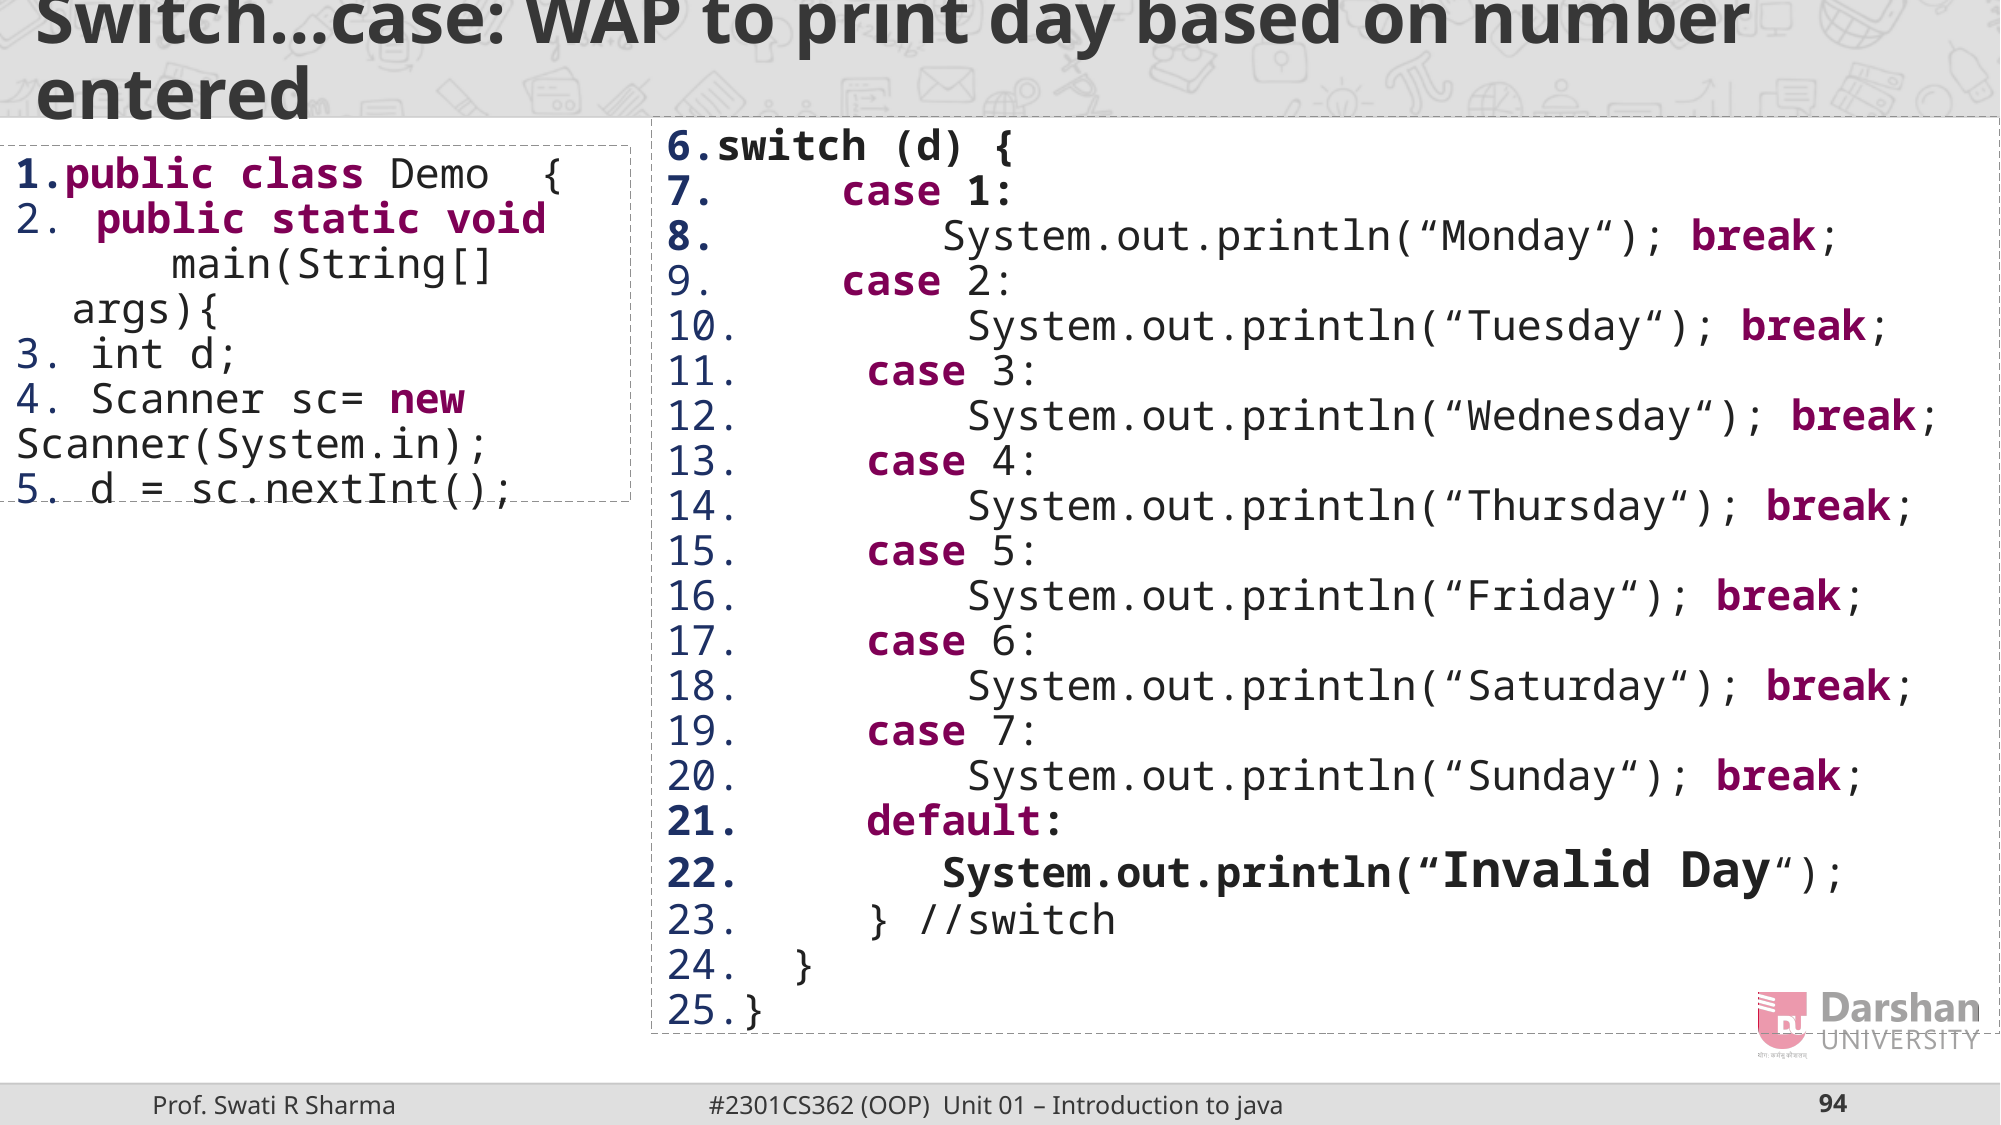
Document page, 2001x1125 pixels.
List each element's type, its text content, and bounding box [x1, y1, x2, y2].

text_box public class Demo { public static void main(String[] args){ int d; Scanner sc= new Scanner(System.in); d = sc.nextInt(); [0, 145, 631, 502]
table_cell a < b [1758, 1034, 1979, 1059]
list switch (d) { case 1: System.out.println(“Monday“); break; case 2: System.out.println(“Tuesday“); break; case 3: System.out.println(“Wednesday“); break; case 4: System.out.println(“Thursday“); break; case 5: System.out.println(“Friday“); break; case 6: System.out.println(“Saturday“); break; case 7: System.out.println(“Sunday“); break; default: System.out.println(“Invalid Day“); } //switch } } [651, 116, 2000, 1034]
title Switch…case: WAP to print day based on number entered [0, 0, 2000, 117]
